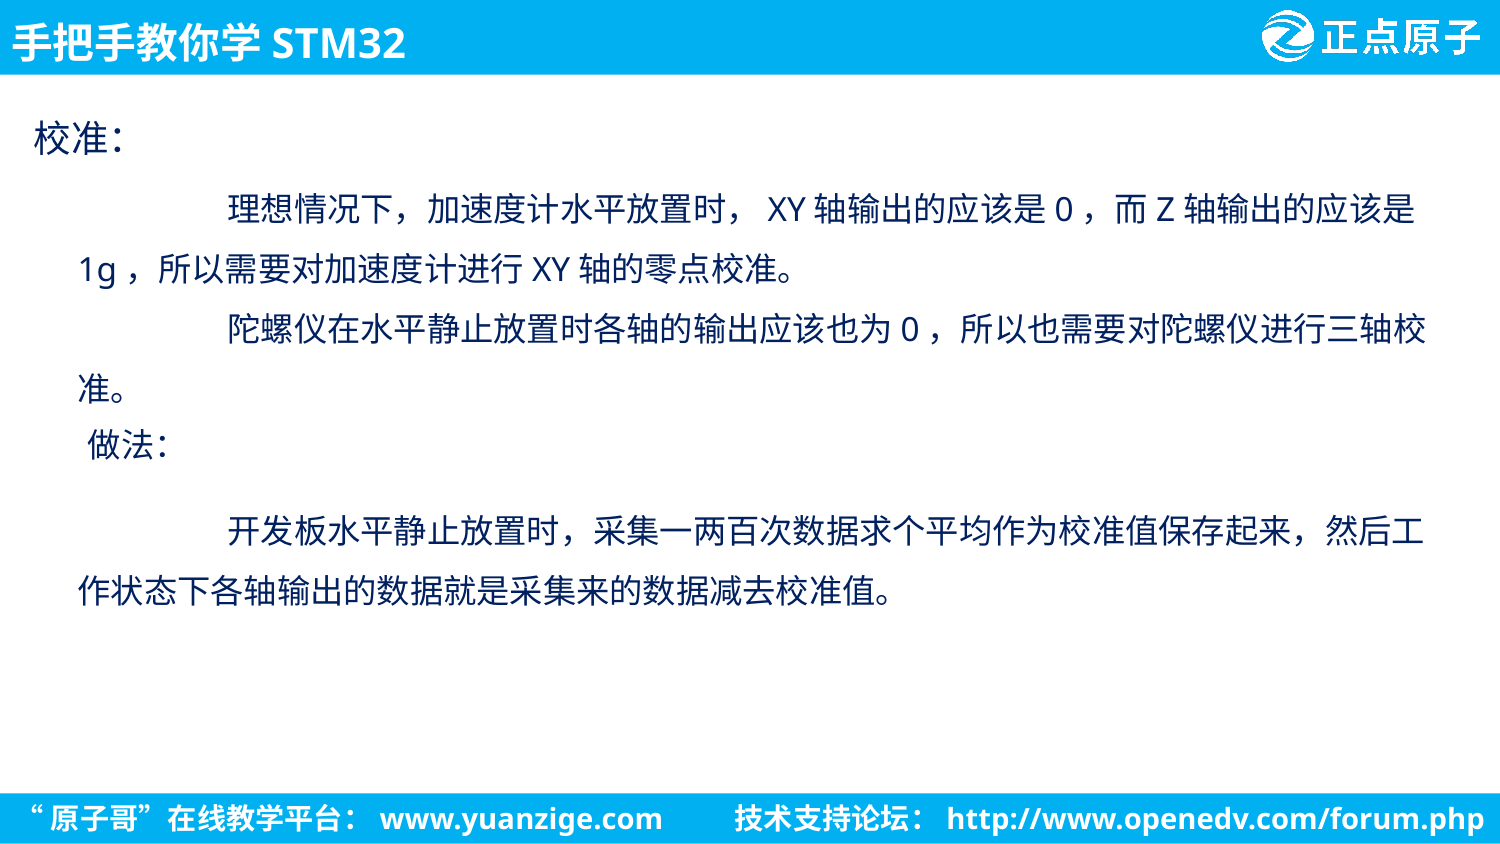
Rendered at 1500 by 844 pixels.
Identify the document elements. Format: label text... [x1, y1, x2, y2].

picture [1391, 46, 1397, 53]
text_box [0, 0, 1500, 76]
text_box 做法： [73, 396, 268, 472]
picture [1431, 45, 1438, 51]
picture [1273, 11, 1314, 45]
text_box 开发板水平静止放置时，采集一两百次数据求个平均作为校准值保存起来，然后工作状态下各轴输出的数据就是采集来的数据减去校准值。 [62, 482, 1468, 618]
picture [1263, 27, 1301, 61]
text_box 理想情况下，加速度计水平放置时，XY轴输出的应该是0，而Z轴输出的应该是1g，所以需要对加速度计进行XY轴的零点校准。 陀螺仪在水平静止放置时各轴的输出应该也为0，所以也需要对陀螺仪进行三轴校准。 [62, 160, 1468, 416]
picture [1276, 45, 1301, 53]
picture [1405, 21, 1438, 54]
text_box “原子哥”在线教学平台：www.yuanzige.com [0, 793, 560, 843]
picture [1412, 45, 1418, 52]
text_box 技术支持论坛：http://www.openedv.com/forum.php [560, 793, 1500, 843]
picture [1446, 21, 1479, 54]
text_box 手把手教你学STM32 [0, 0, 967, 75]
picture [1323, 21, 1357, 53]
picture [1368, 19, 1396, 42]
text_box 校准： [19, 84, 214, 167]
